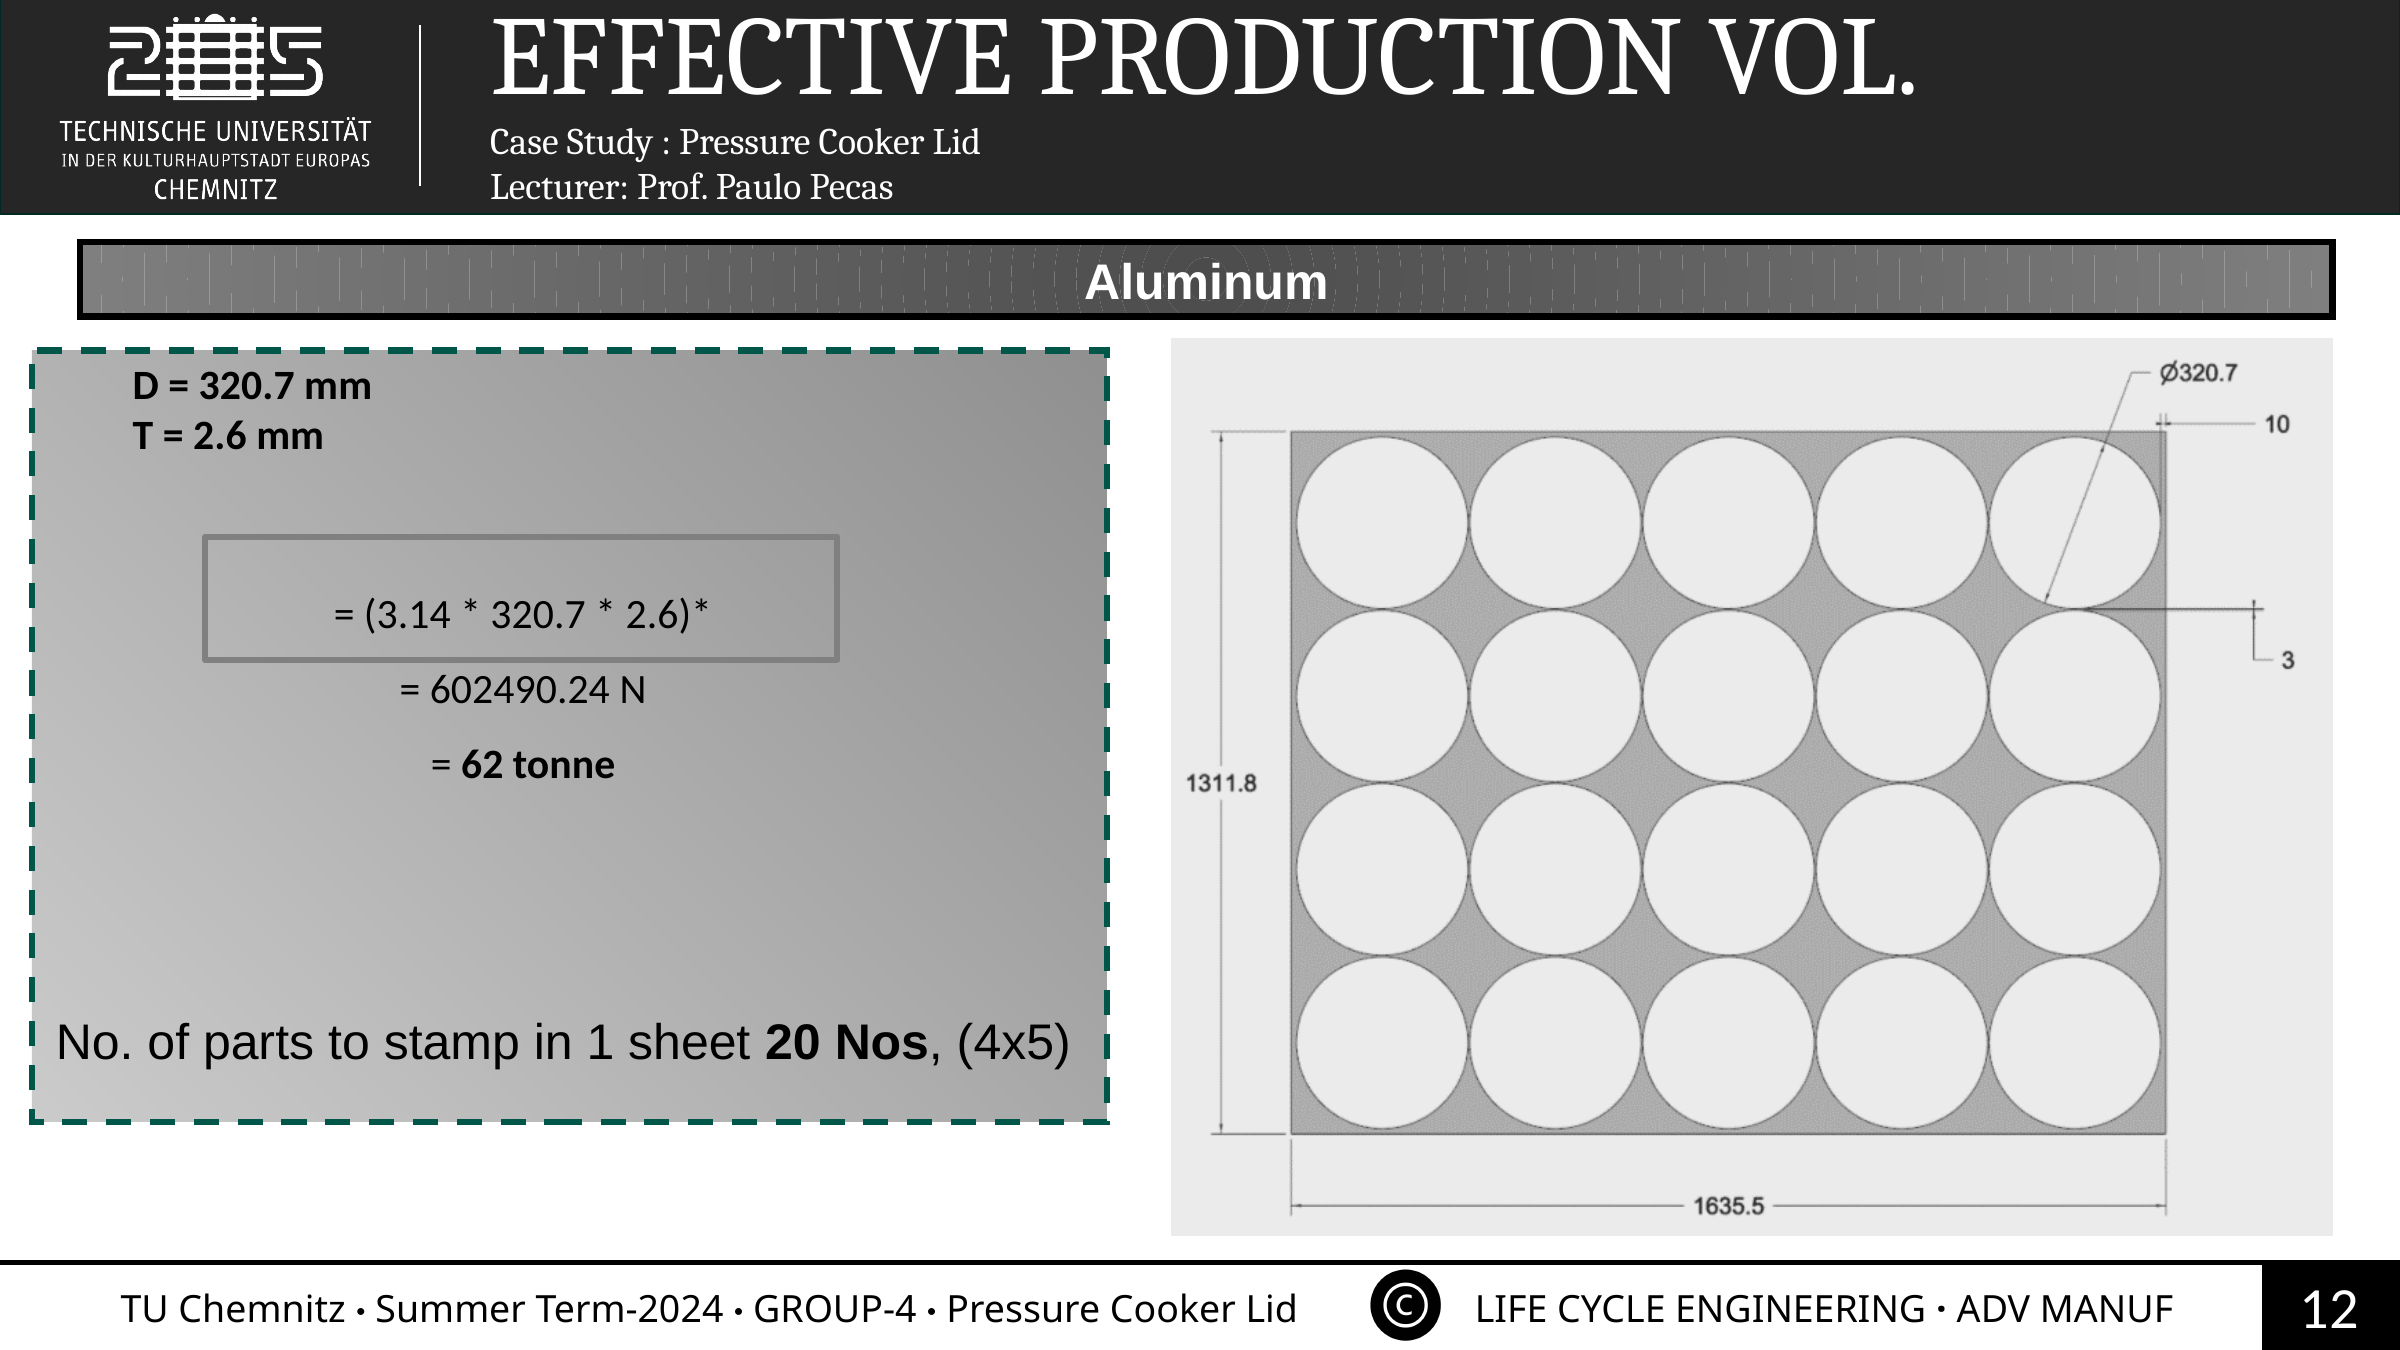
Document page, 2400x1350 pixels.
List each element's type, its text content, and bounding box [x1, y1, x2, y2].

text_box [117, 504, 929, 914]
picture [1171, 338, 2333, 1236]
text_box D = 320.7 mm T = 2.6 mm [117, 350, 634, 466]
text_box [0, 0, 2400, 338]
text_box [31, 349, 1108, 1123]
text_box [0, 1260, 2400, 1350]
text_box No. of parts to stamp in 1 sheet 20 Nos, (4x5) [40, 1002, 1107, 1078]
